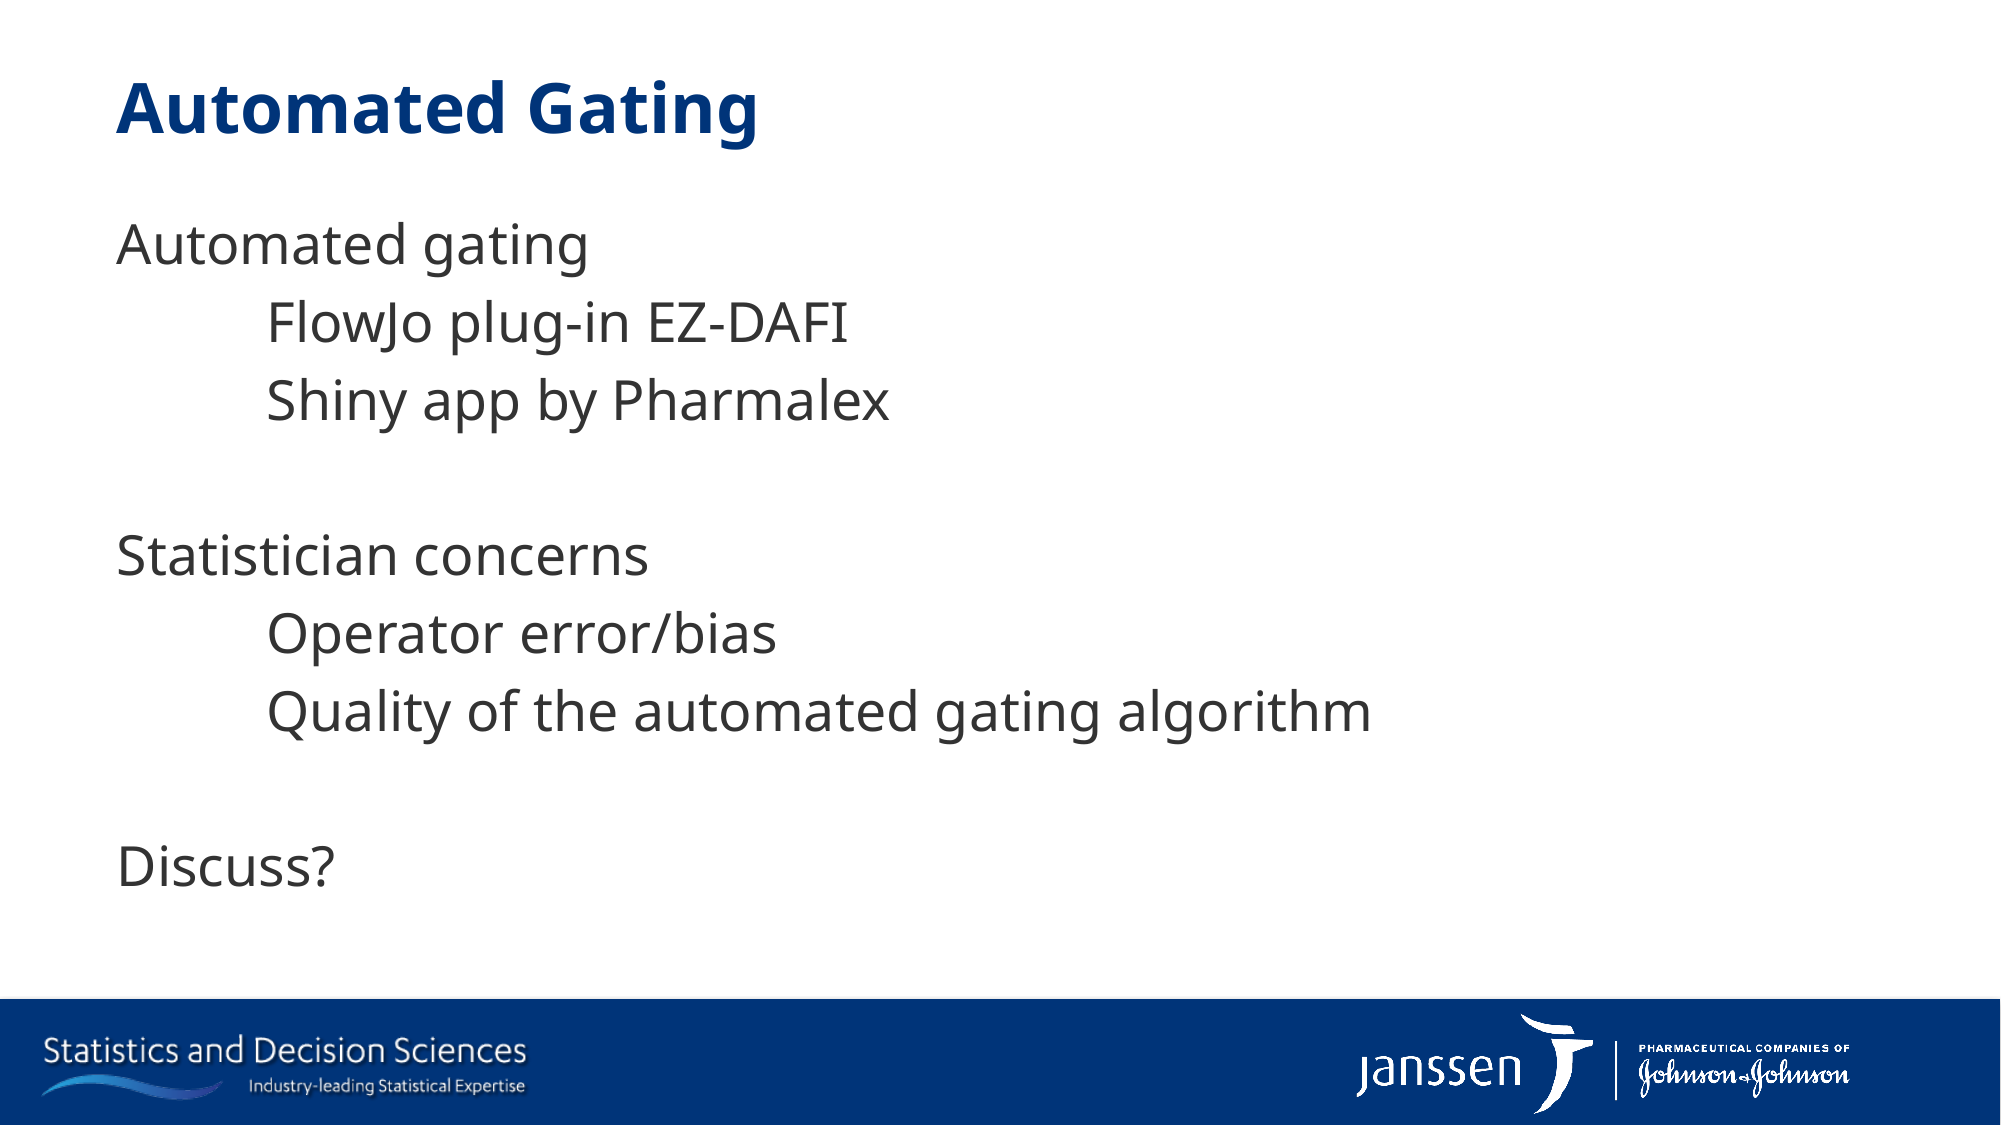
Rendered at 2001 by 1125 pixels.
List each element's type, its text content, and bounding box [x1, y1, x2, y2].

picture [1316, 972, 1890, 1125]
title Automated Gating [101, 24, 1905, 188]
list Automated gating FlowJo plug-in EZ-DAFI Shiny app by Pharmalex Statistician concerns Operator error/bias Quality of the automated gating algorithm Discuss? [101, 201, 1905, 945]
picture [41, 1033, 532, 1103]
